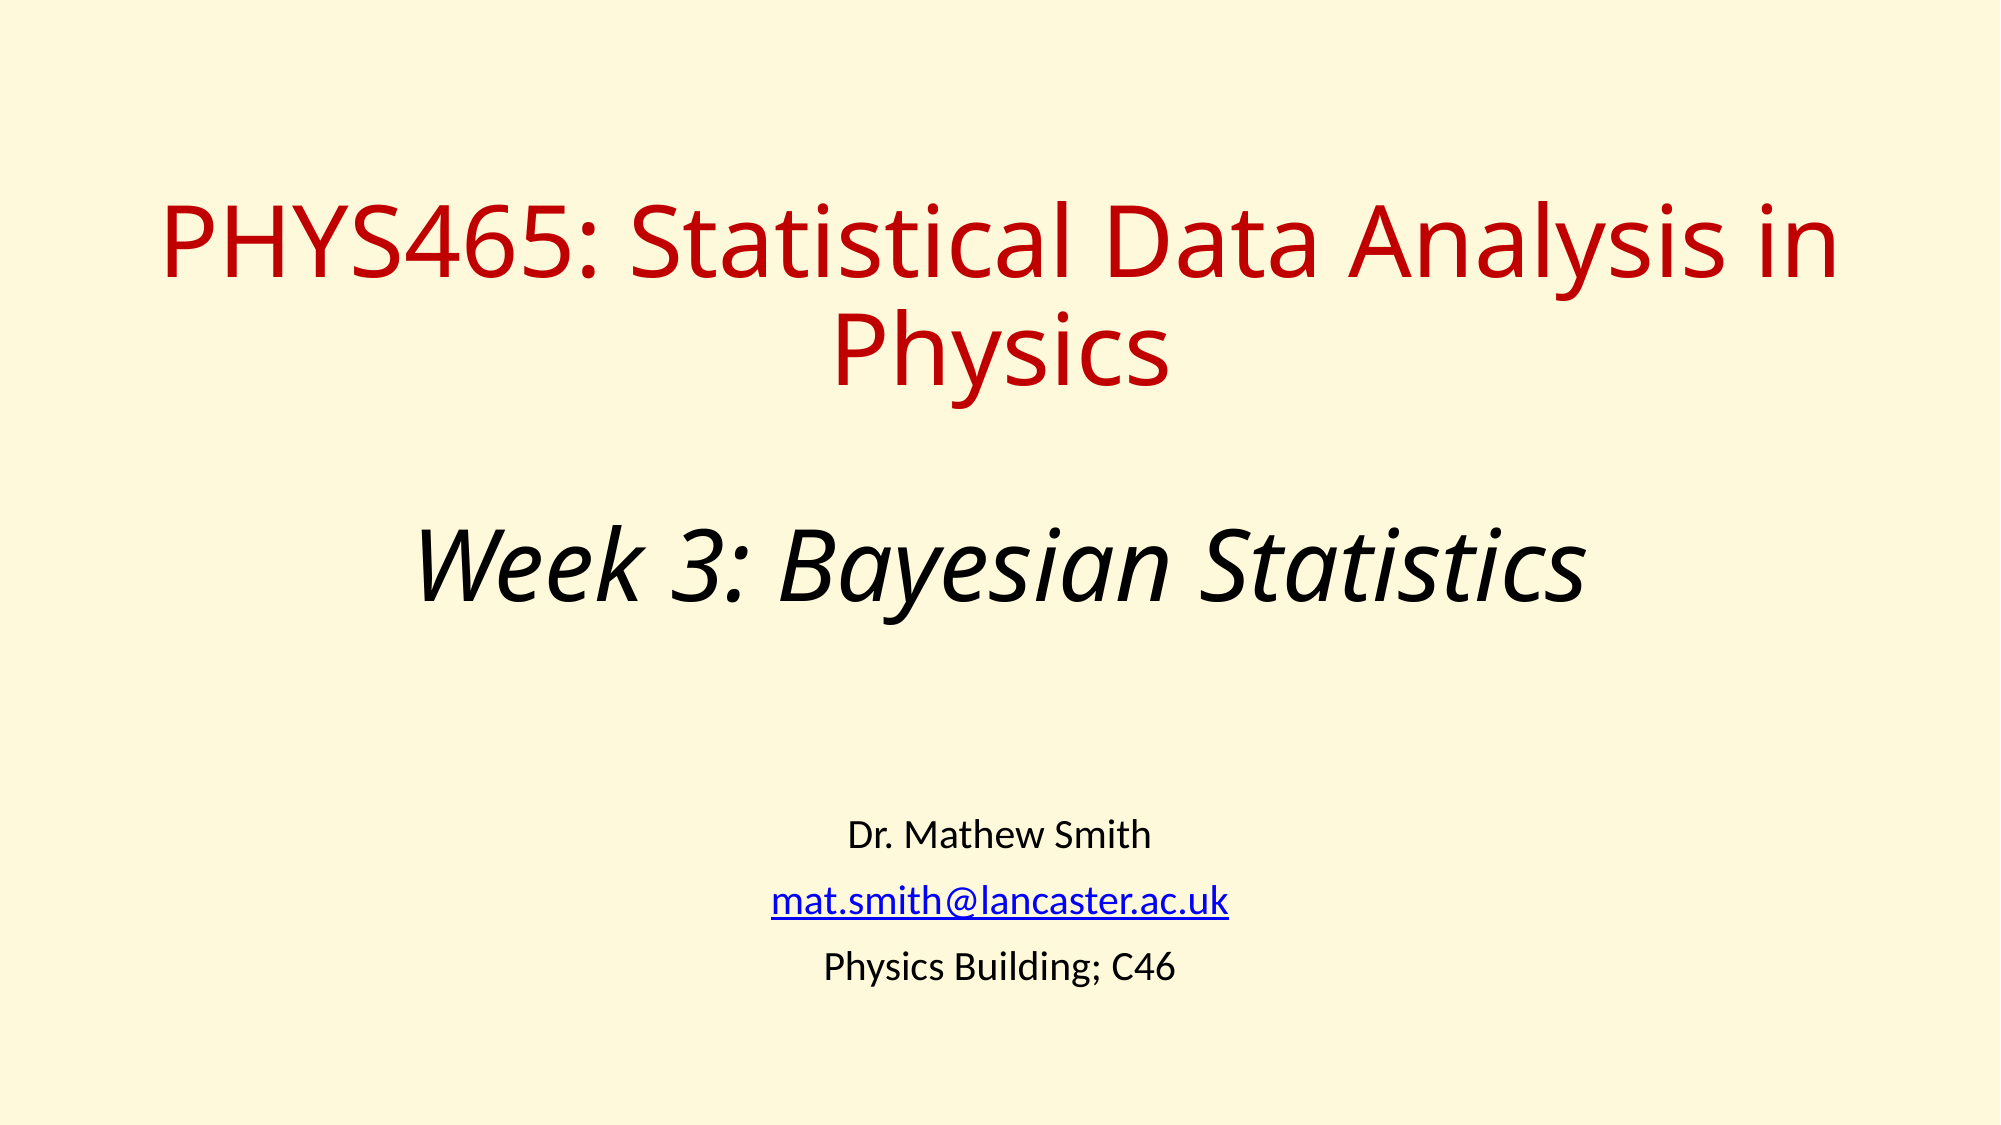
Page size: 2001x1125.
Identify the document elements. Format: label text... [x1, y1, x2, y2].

subtitle Dr. Mathew Smith mat.smith@lancaster.ac.uk Physics Building; C46 [249, 804, 1751, 1017]
title PHYS465: Statistical Data Analysis in Physics Week 3: Bayesian Statistics [83, 183, 1919, 735]
